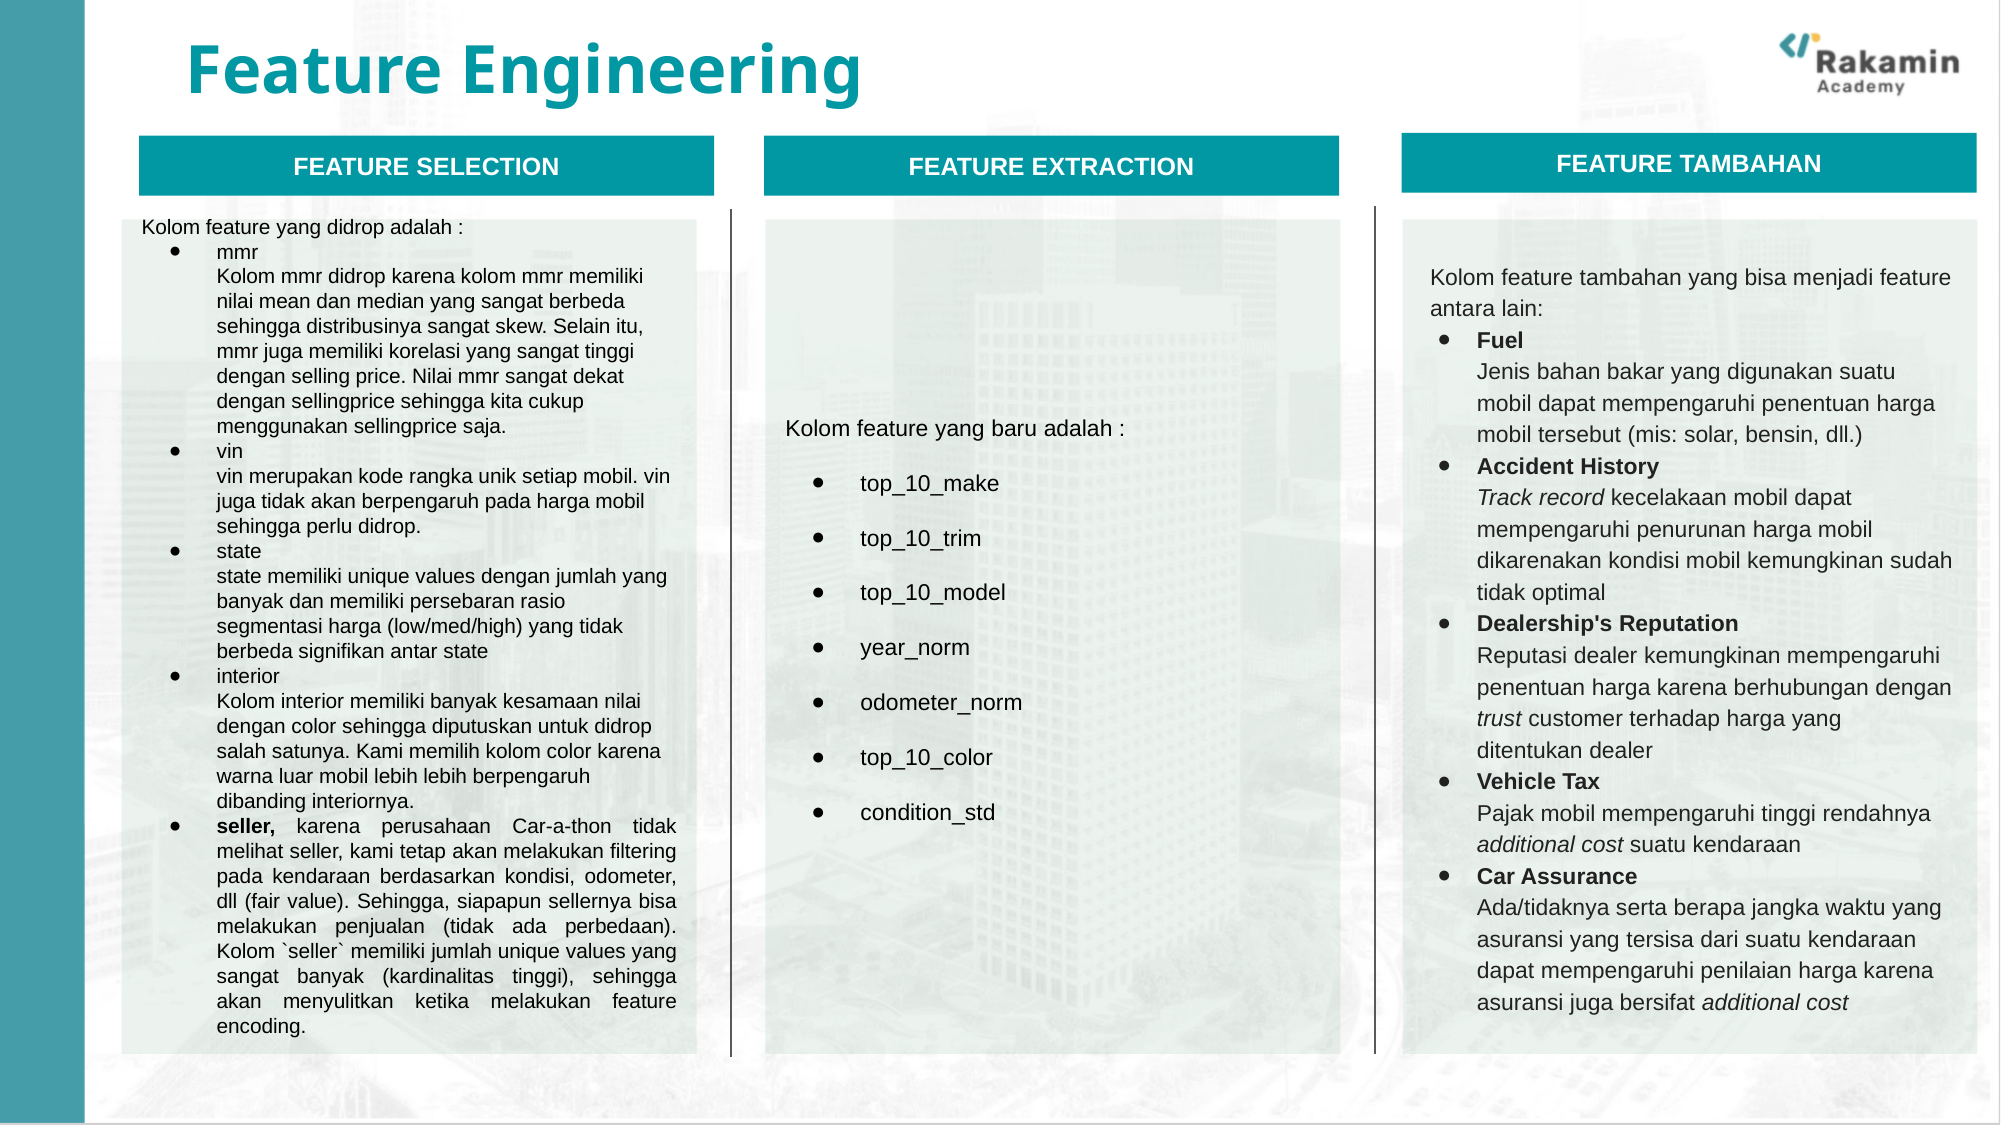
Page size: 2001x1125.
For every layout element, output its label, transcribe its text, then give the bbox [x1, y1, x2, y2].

text_box Kolom feature yang baru adalah : top_10_make top_10_trim top_10_model year_norm odometer_norm top_10_color condition_std [765, 219, 1341, 1054]
text_box Feature Engineering [170, 16, 1403, 114]
text_box FEATURE EXTRACTION [764, 135, 1340, 196]
text_box [1402, 219, 1978, 1054]
picture [0, 0, 2001, 1125]
text_box Kolom feature tambahan yang bisa menjadi feature antara lain: Fuel Jenis bahan bakar yang digunakan suatu mobil dapat mempengaruhi penentuan harga mobil tersebut (mis: solar, bensin, dll.) Accident History Track record kecelakaan mobil dapat mempengaruhi penurunan harga mobil dikarenakan kondisi mobil kemungkinan sudah tidak optimal Dealership's Reputation Reputasi dealer kemungkinan mempengaruhi penentuan harga karena berhubungan dengan trust customer terhadap harga yang ditentukan dealer Vehicle Tax Pajak mobil mempengaruhi tinggi rendahnya additional cost suatu kendaraan Car Assurance Ada/tidaknya serta berapa jangka waktu yang asuransi yang tersisa dari suatu kendaraan dapat mempengaruhi penilaian harga karena asuransi juga bersifat additional cost [1414, 243, 1968, 1030]
text_box FEATURE SELECTION [139, 135, 715, 196]
text_box FEATURE TAMBAHAN [1401, 132, 1977, 193]
text_box Kolom feature yang didrop adalah : mmr Kolom mmr didrop karena kolom mmr memiliki nilai mean dan median yang sangat berbeda sehingga distribusinya sangat skew. Selain itu, mmr juga memiliki korelasi yang sangat tinggi dengan selling price. Nilai mmr sangat dekat dengan sellingprice sehingga kita cukup menggunakan sellingprice saja. vin vin merupakan kode rangka unik setiap mobil. vin juga tidak akan berpengaruh pada harga mobil sehingga perlu didrop. state state memiliki unique values dengan jumlah yang banyak dan memiliki persebaran rasio segmentasi harga (low/med/high) yang tidak berbeda signifikan antar state interior Kolom interior memiliki banyak kesamaan nilai dengan color sehingga diputuskan untuk didrop salah satunya. Kami memilih kolom color karena warna luar mobil lebih lebih berpengaruh dibanding interiornya. seller, karena perusahaan Car-a-thon tidak melihat seller, kami tetap akan melakukan filtering pada kendaraan berdasarkan kondisi, odometer, dll (fair value). Sehingga, siapapun sellernya bisa melakukan penjualan (tidak ada perbedaan). Kolom `seller` memiliki jumlah unique values yang sangat banyak (kardinalitas tinggi), sehingga akan menyulitkan ketika melakukan feature encoding. [121, 219, 697, 1054]
